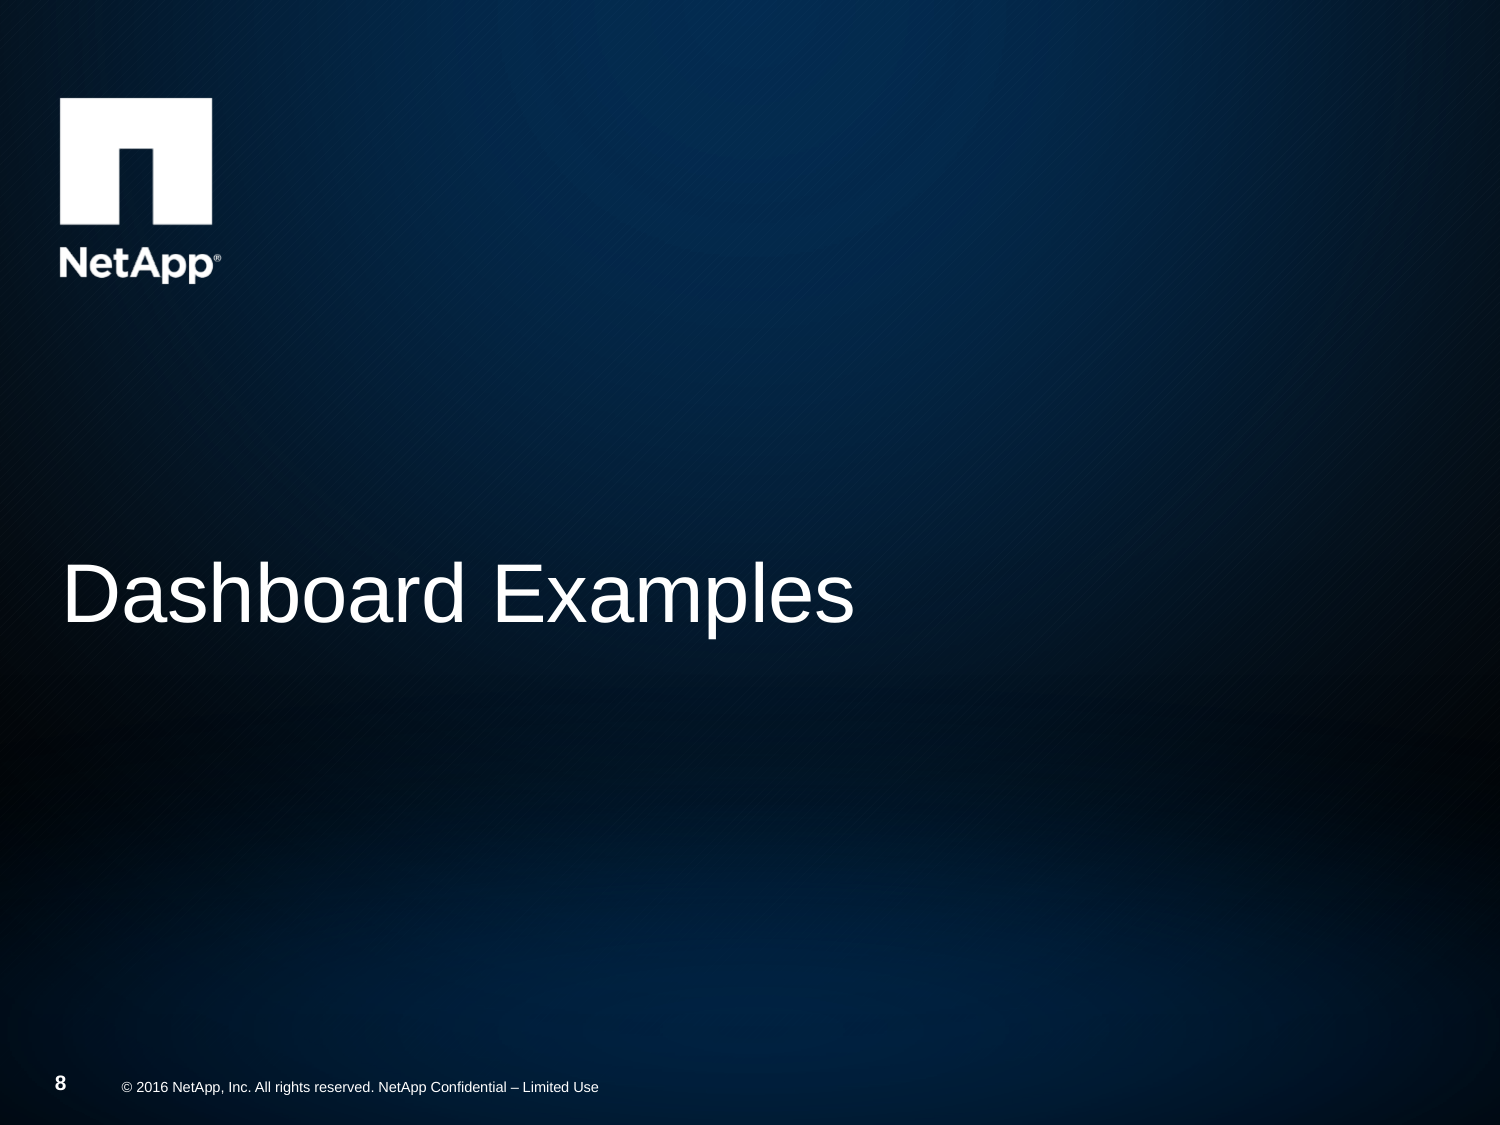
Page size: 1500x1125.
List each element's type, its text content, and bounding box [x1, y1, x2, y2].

picture [0, 0, 1500, 1125]
title Dashboard Examples [46, 405, 1453, 647]
slide_number 8 [39, 1059, 118, 1103]
footer © 2016 NetApp, Inc. All rights reserved. NetApp Confidential – Limited Use [118, 1063, 912, 1103]
